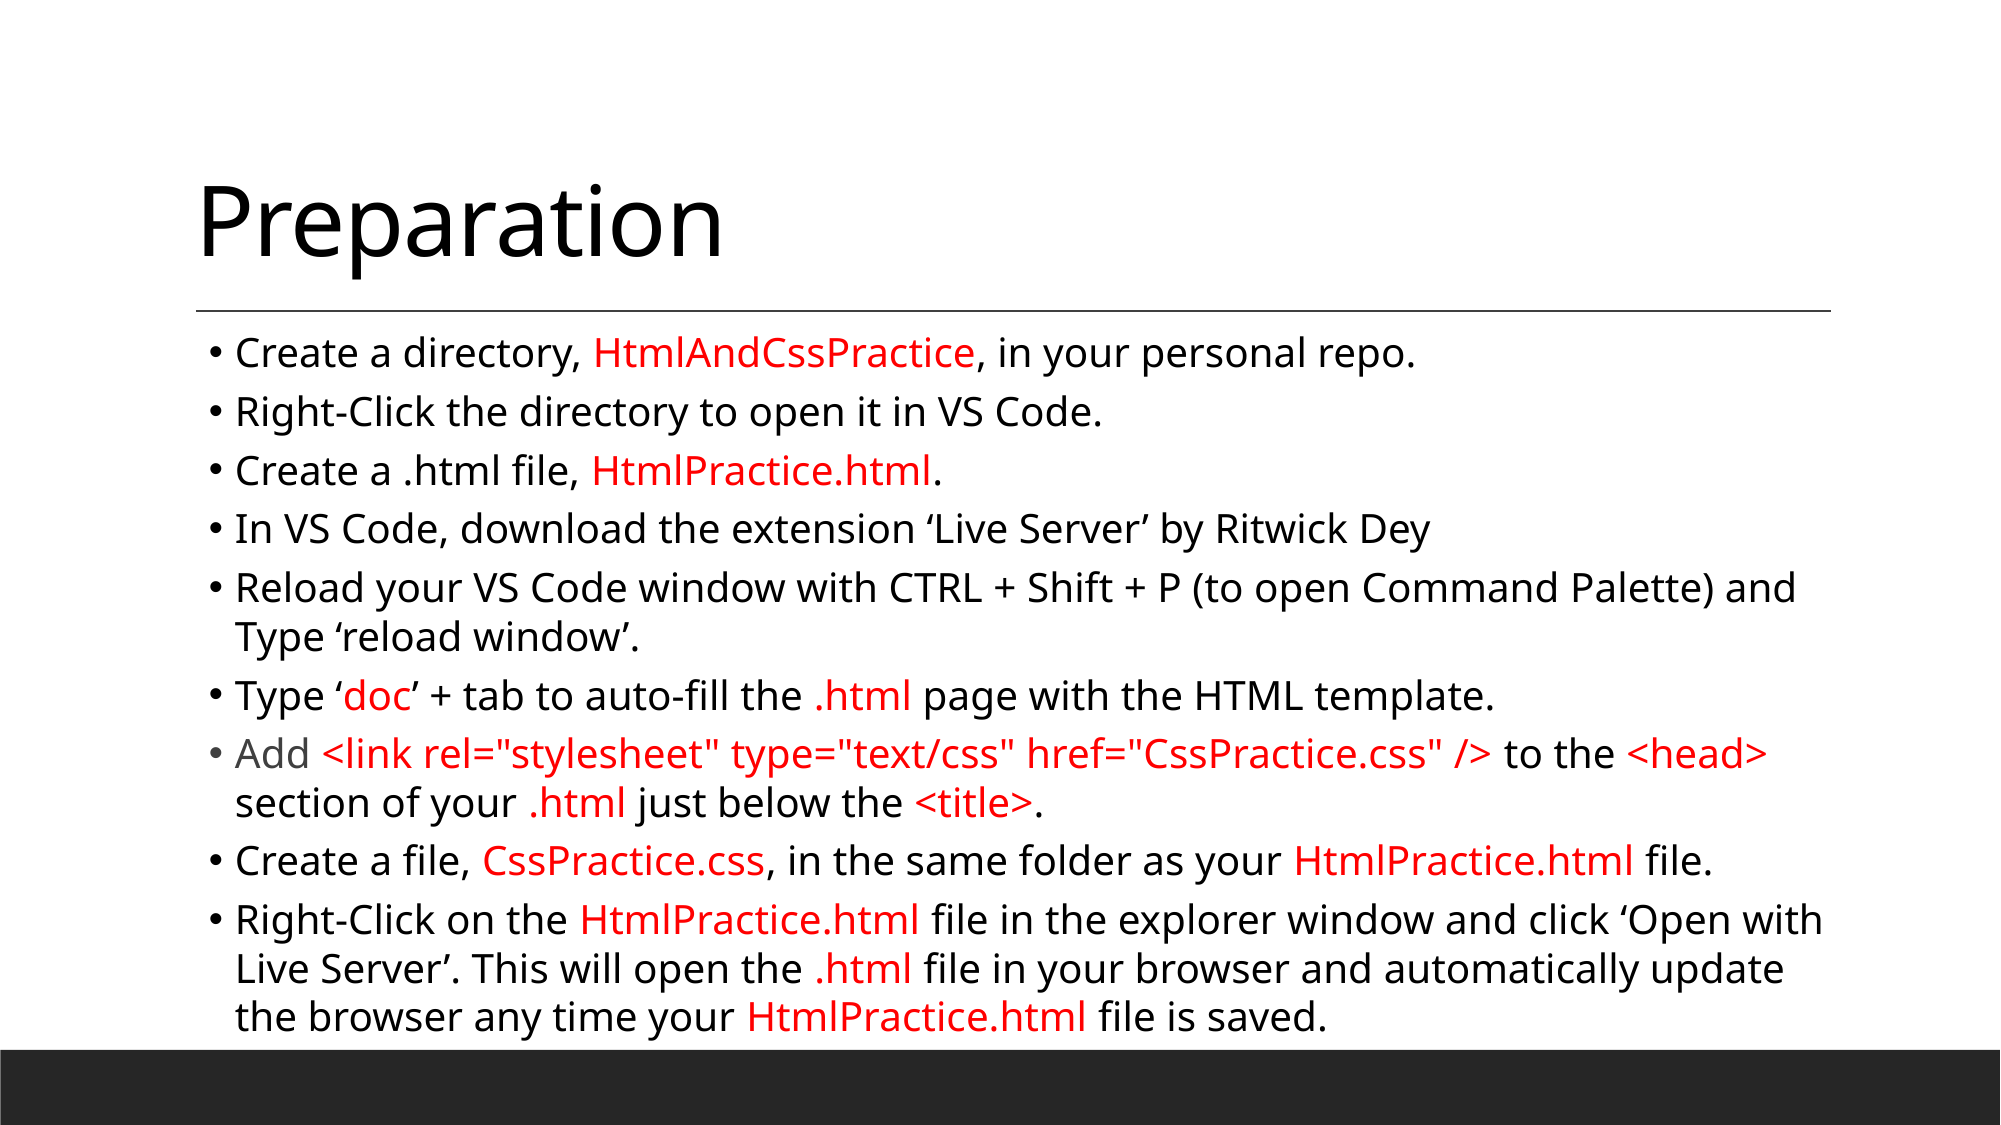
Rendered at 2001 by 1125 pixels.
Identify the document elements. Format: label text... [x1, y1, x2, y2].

list Create a directory, HtmlAndCssPractice, in your personal repo. Right-Click the directory to open it in VS Code. Create a .html file, HtmlPractice.html. In VS Code, download the extension ‘Live Server’ by Ritwick Dey Reload your VS Code window with CTRL + Shift + P (to open Command Palette) and Type ‘reload window’. Type ‘doc’ + tab to auto-fill the .html page with the HTML template. Add <link rel="stylesheet" type="text/css" href="CssPractice.css" /> to the <head> section of your .html just below the <title>. Create a file, CssPractice.css, in the same folder as your HtmlPractice.html file. Right-Click on the HtmlPractice.html file in the explorer window and click ‘Open with Live Server’. This will open the .html file in your browser and automatically update the browser any time your HtmlPractice.html file is saved. [180, 317, 1850, 1050]
title Preparation [180, 47, 1830, 285]
